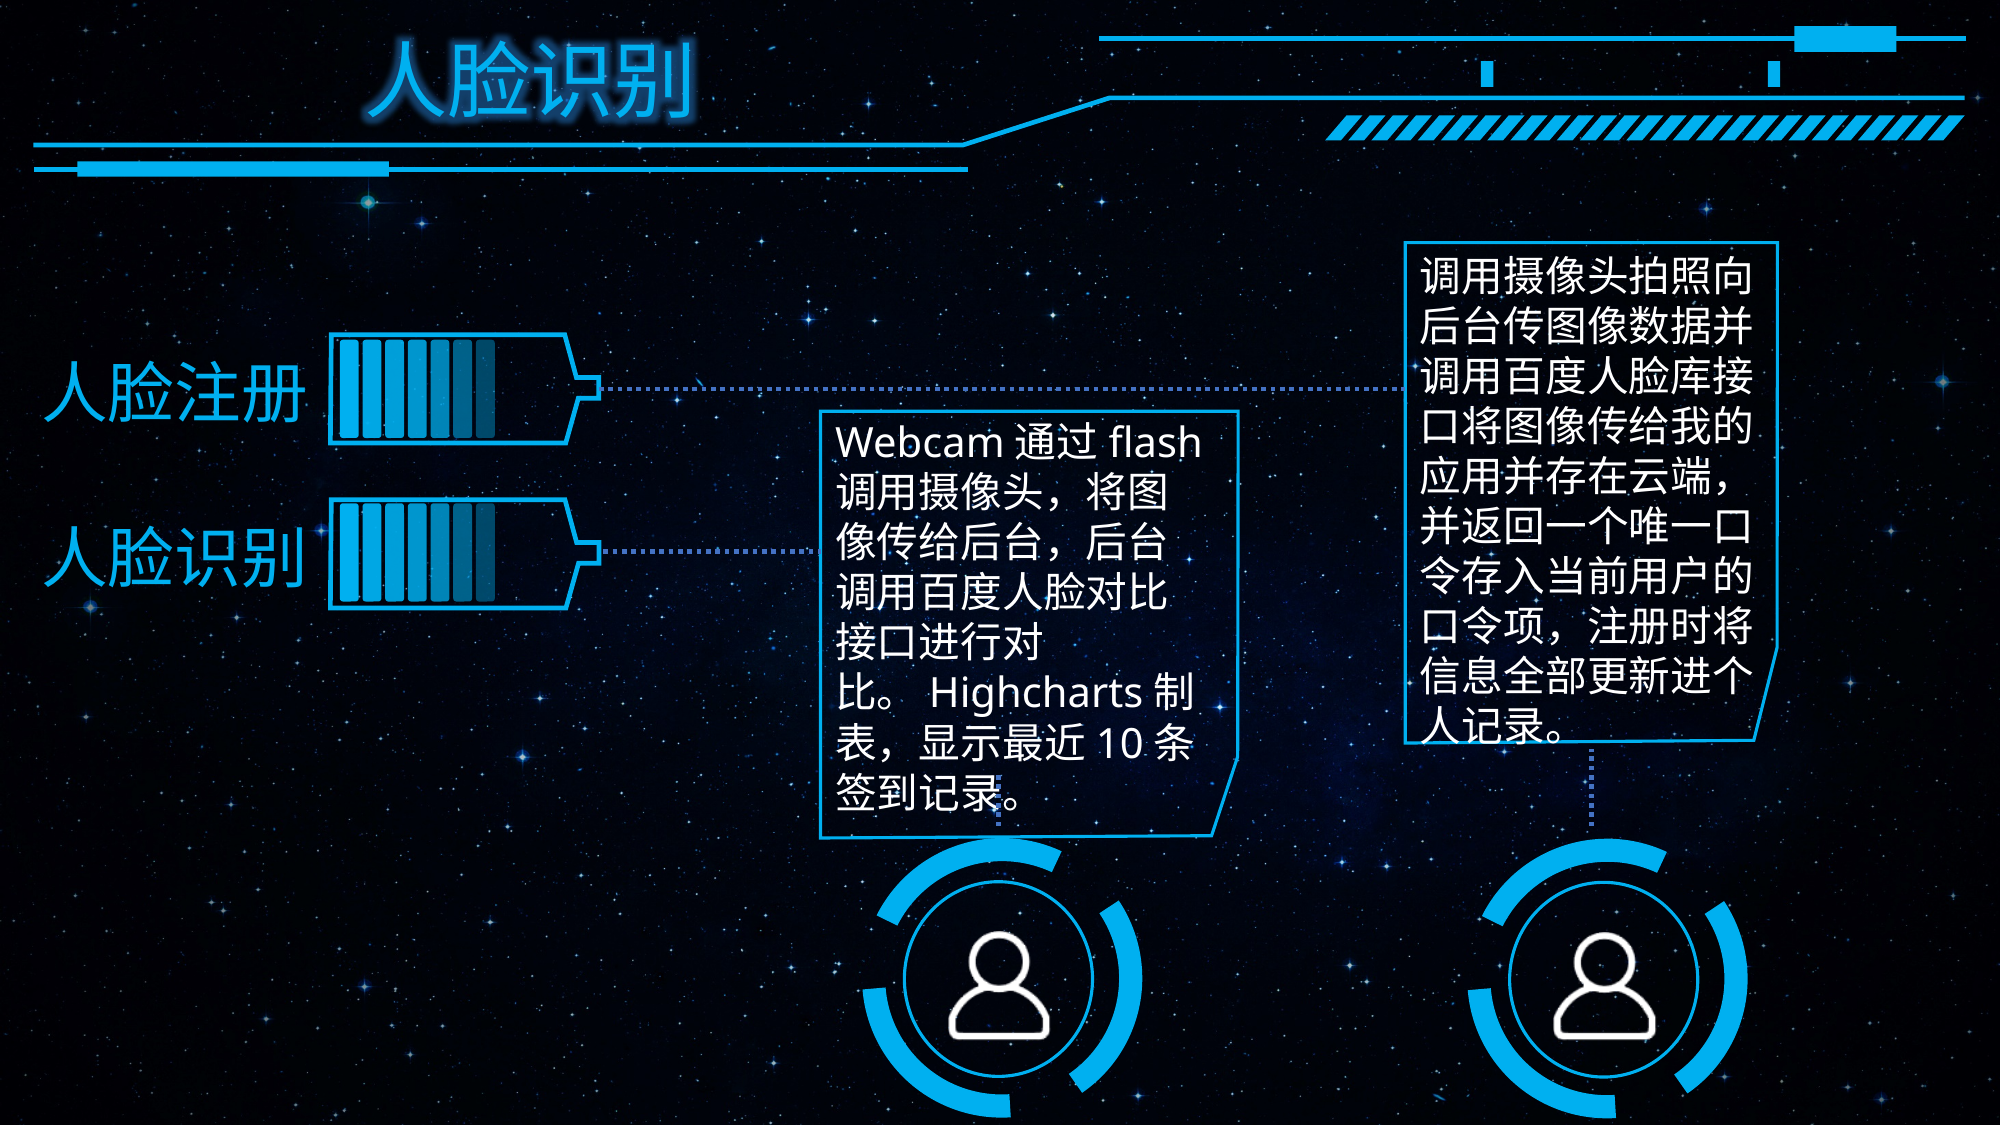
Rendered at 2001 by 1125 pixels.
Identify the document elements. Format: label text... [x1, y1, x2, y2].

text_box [861, 838, 1143, 1118]
picture [0, 0, 2000, 1125]
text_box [820, 408, 1239, 856]
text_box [1405, 242, 1778, 895]
text_box 人脸识别 [349, 20, 712, 136]
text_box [26, 334, 599, 444]
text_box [1467, 838, 1748, 1119]
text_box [26, 499, 599, 609]
